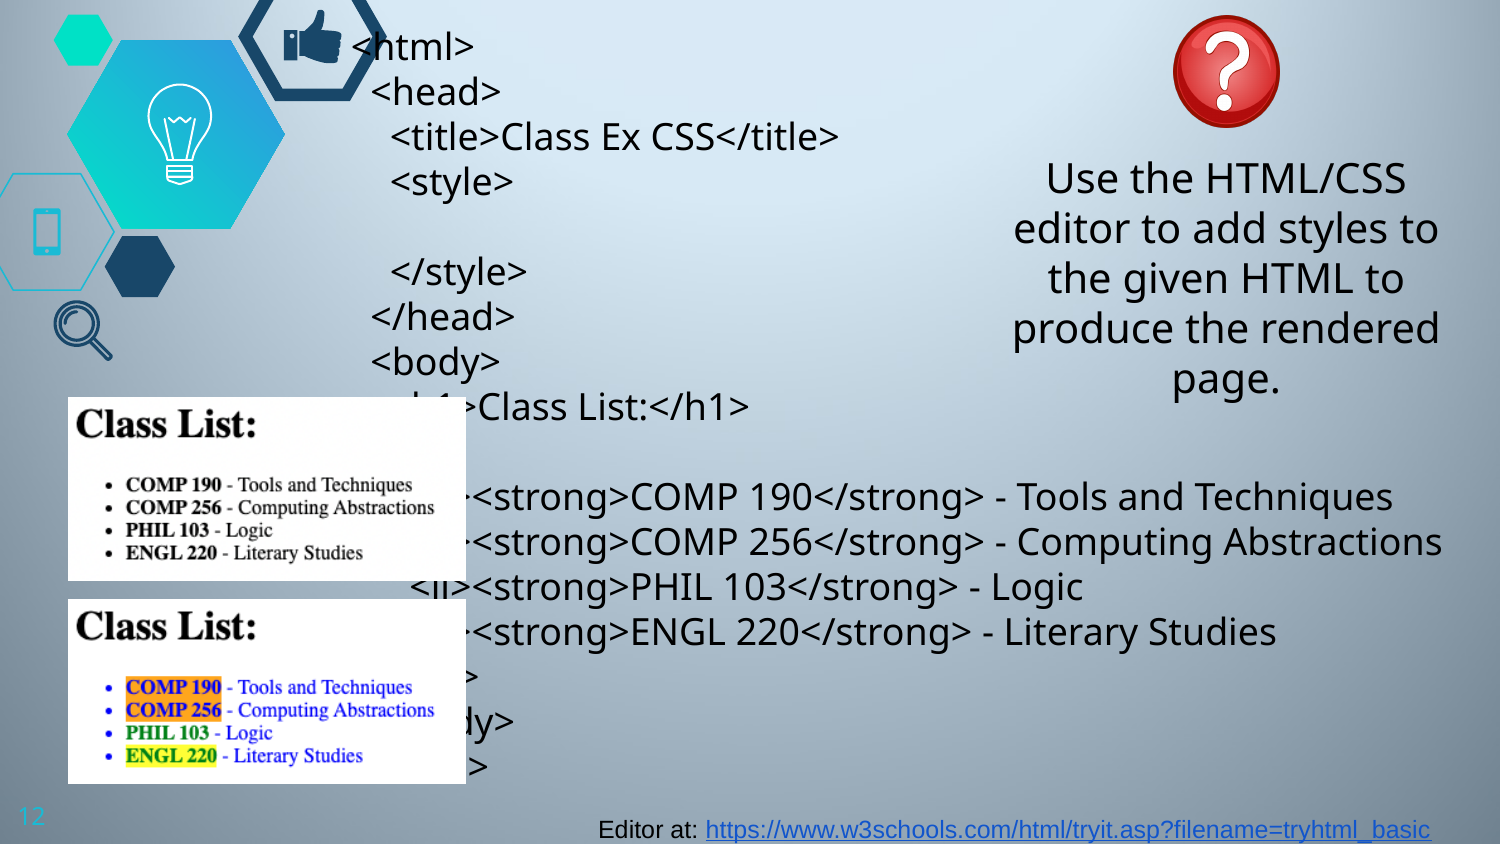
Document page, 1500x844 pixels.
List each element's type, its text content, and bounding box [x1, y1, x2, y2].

slide_number 12 [2, 785, 93, 844]
picture [0, 175, 112, 289]
picture [0, 0, 1500, 844]
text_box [978, 15, 1475, 412]
picture [253, 0, 359, 88]
text_box Editor at: https://www.w3schools.com/html/tryit.asp?filename=tryhtml_basic [583, 805, 1454, 844]
text_box <html> <head> <title>Class Ex CSS</title> <style> </style> </head> <body> <h1>Class List:</h1> <ul> <li><strong>COMP 190</strong> - Tools and Techniques <li><strong>COMP 256</strong> - Computing Abstractions <li><strong>PHIL 103</strong> - Logic <li><strong>ENGL 220</strong> - Literary Studies </ul> </body> </html> [336, 15, 1459, 796]
